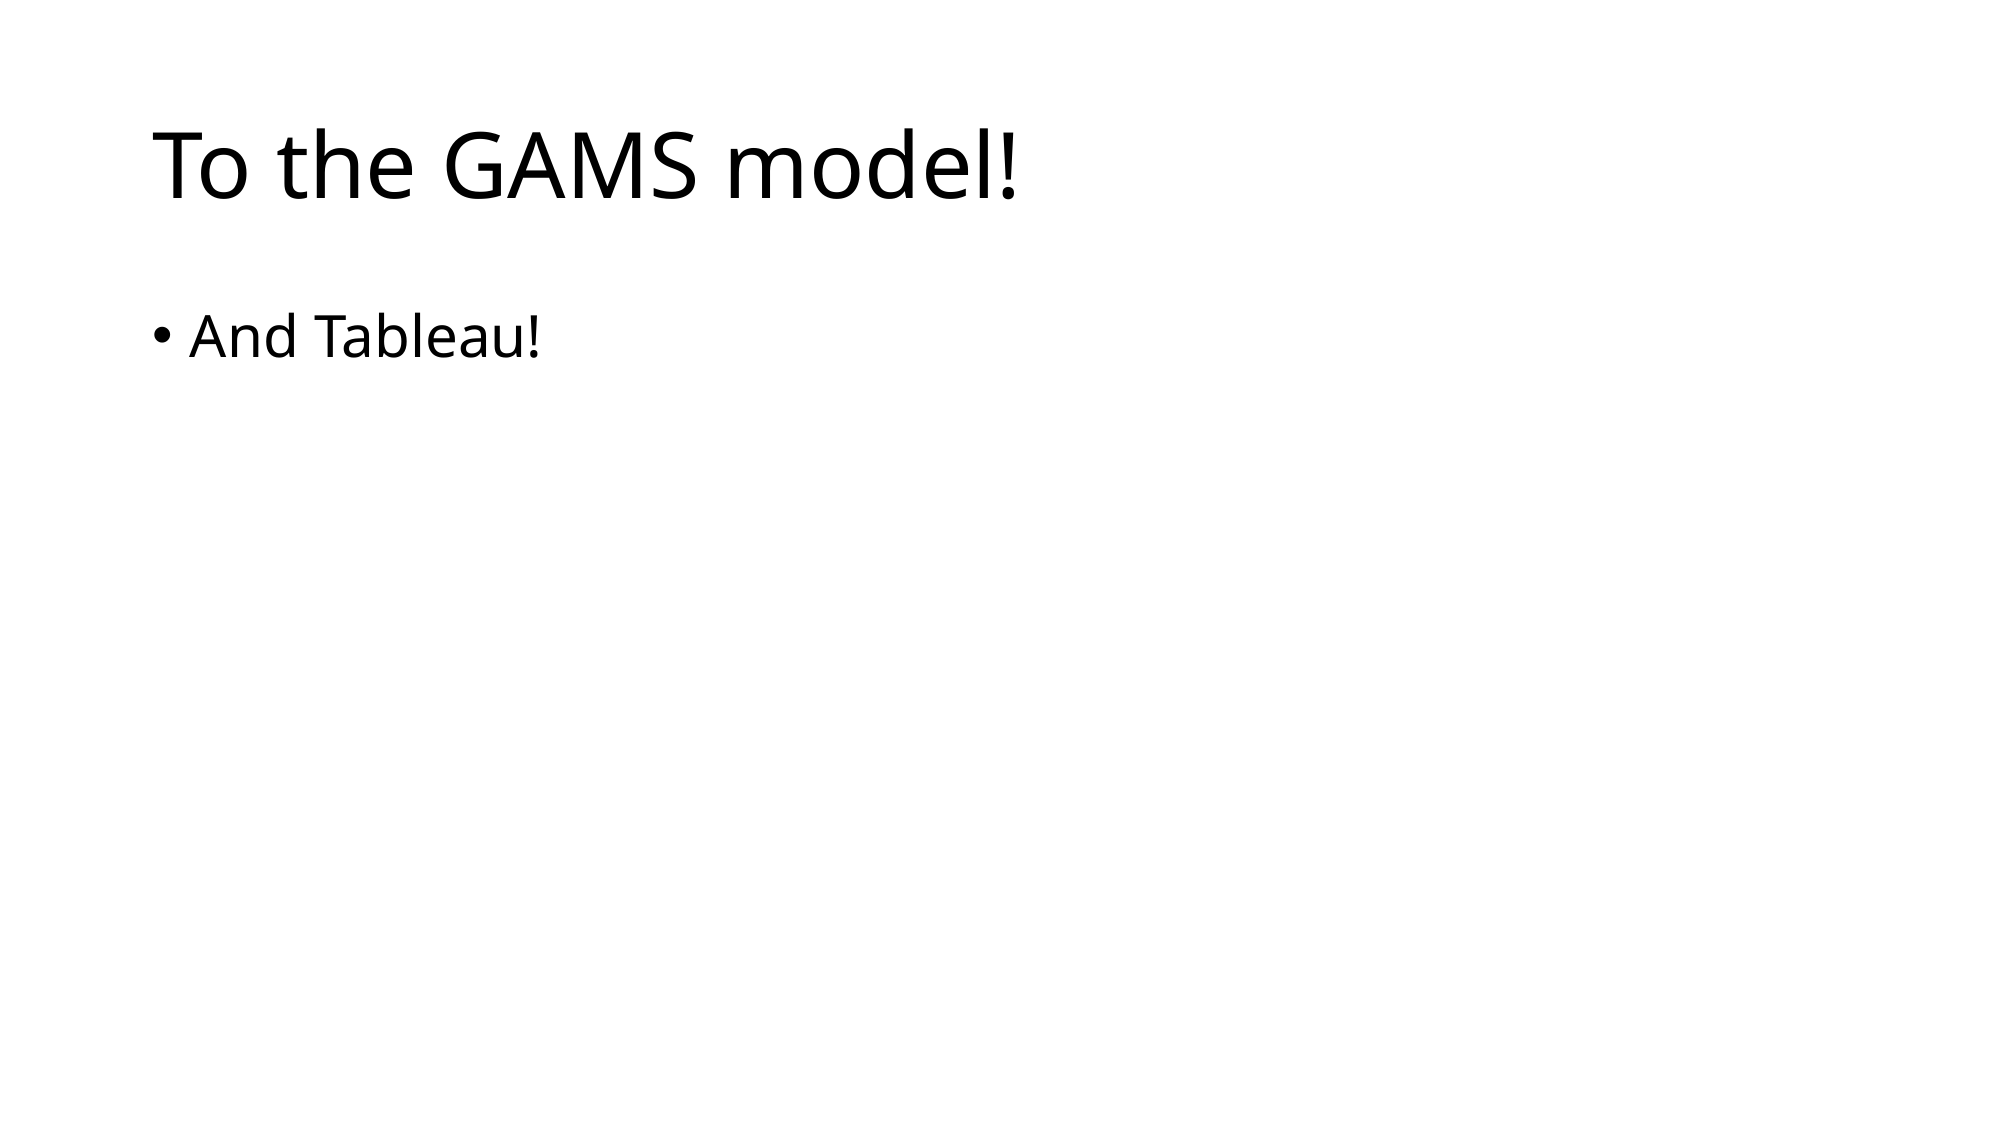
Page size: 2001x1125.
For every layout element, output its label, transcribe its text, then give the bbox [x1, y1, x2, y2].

list And Tableau! [137, 299, 1863, 1014]
title To the GAMS model! [137, 59, 1863, 278]
